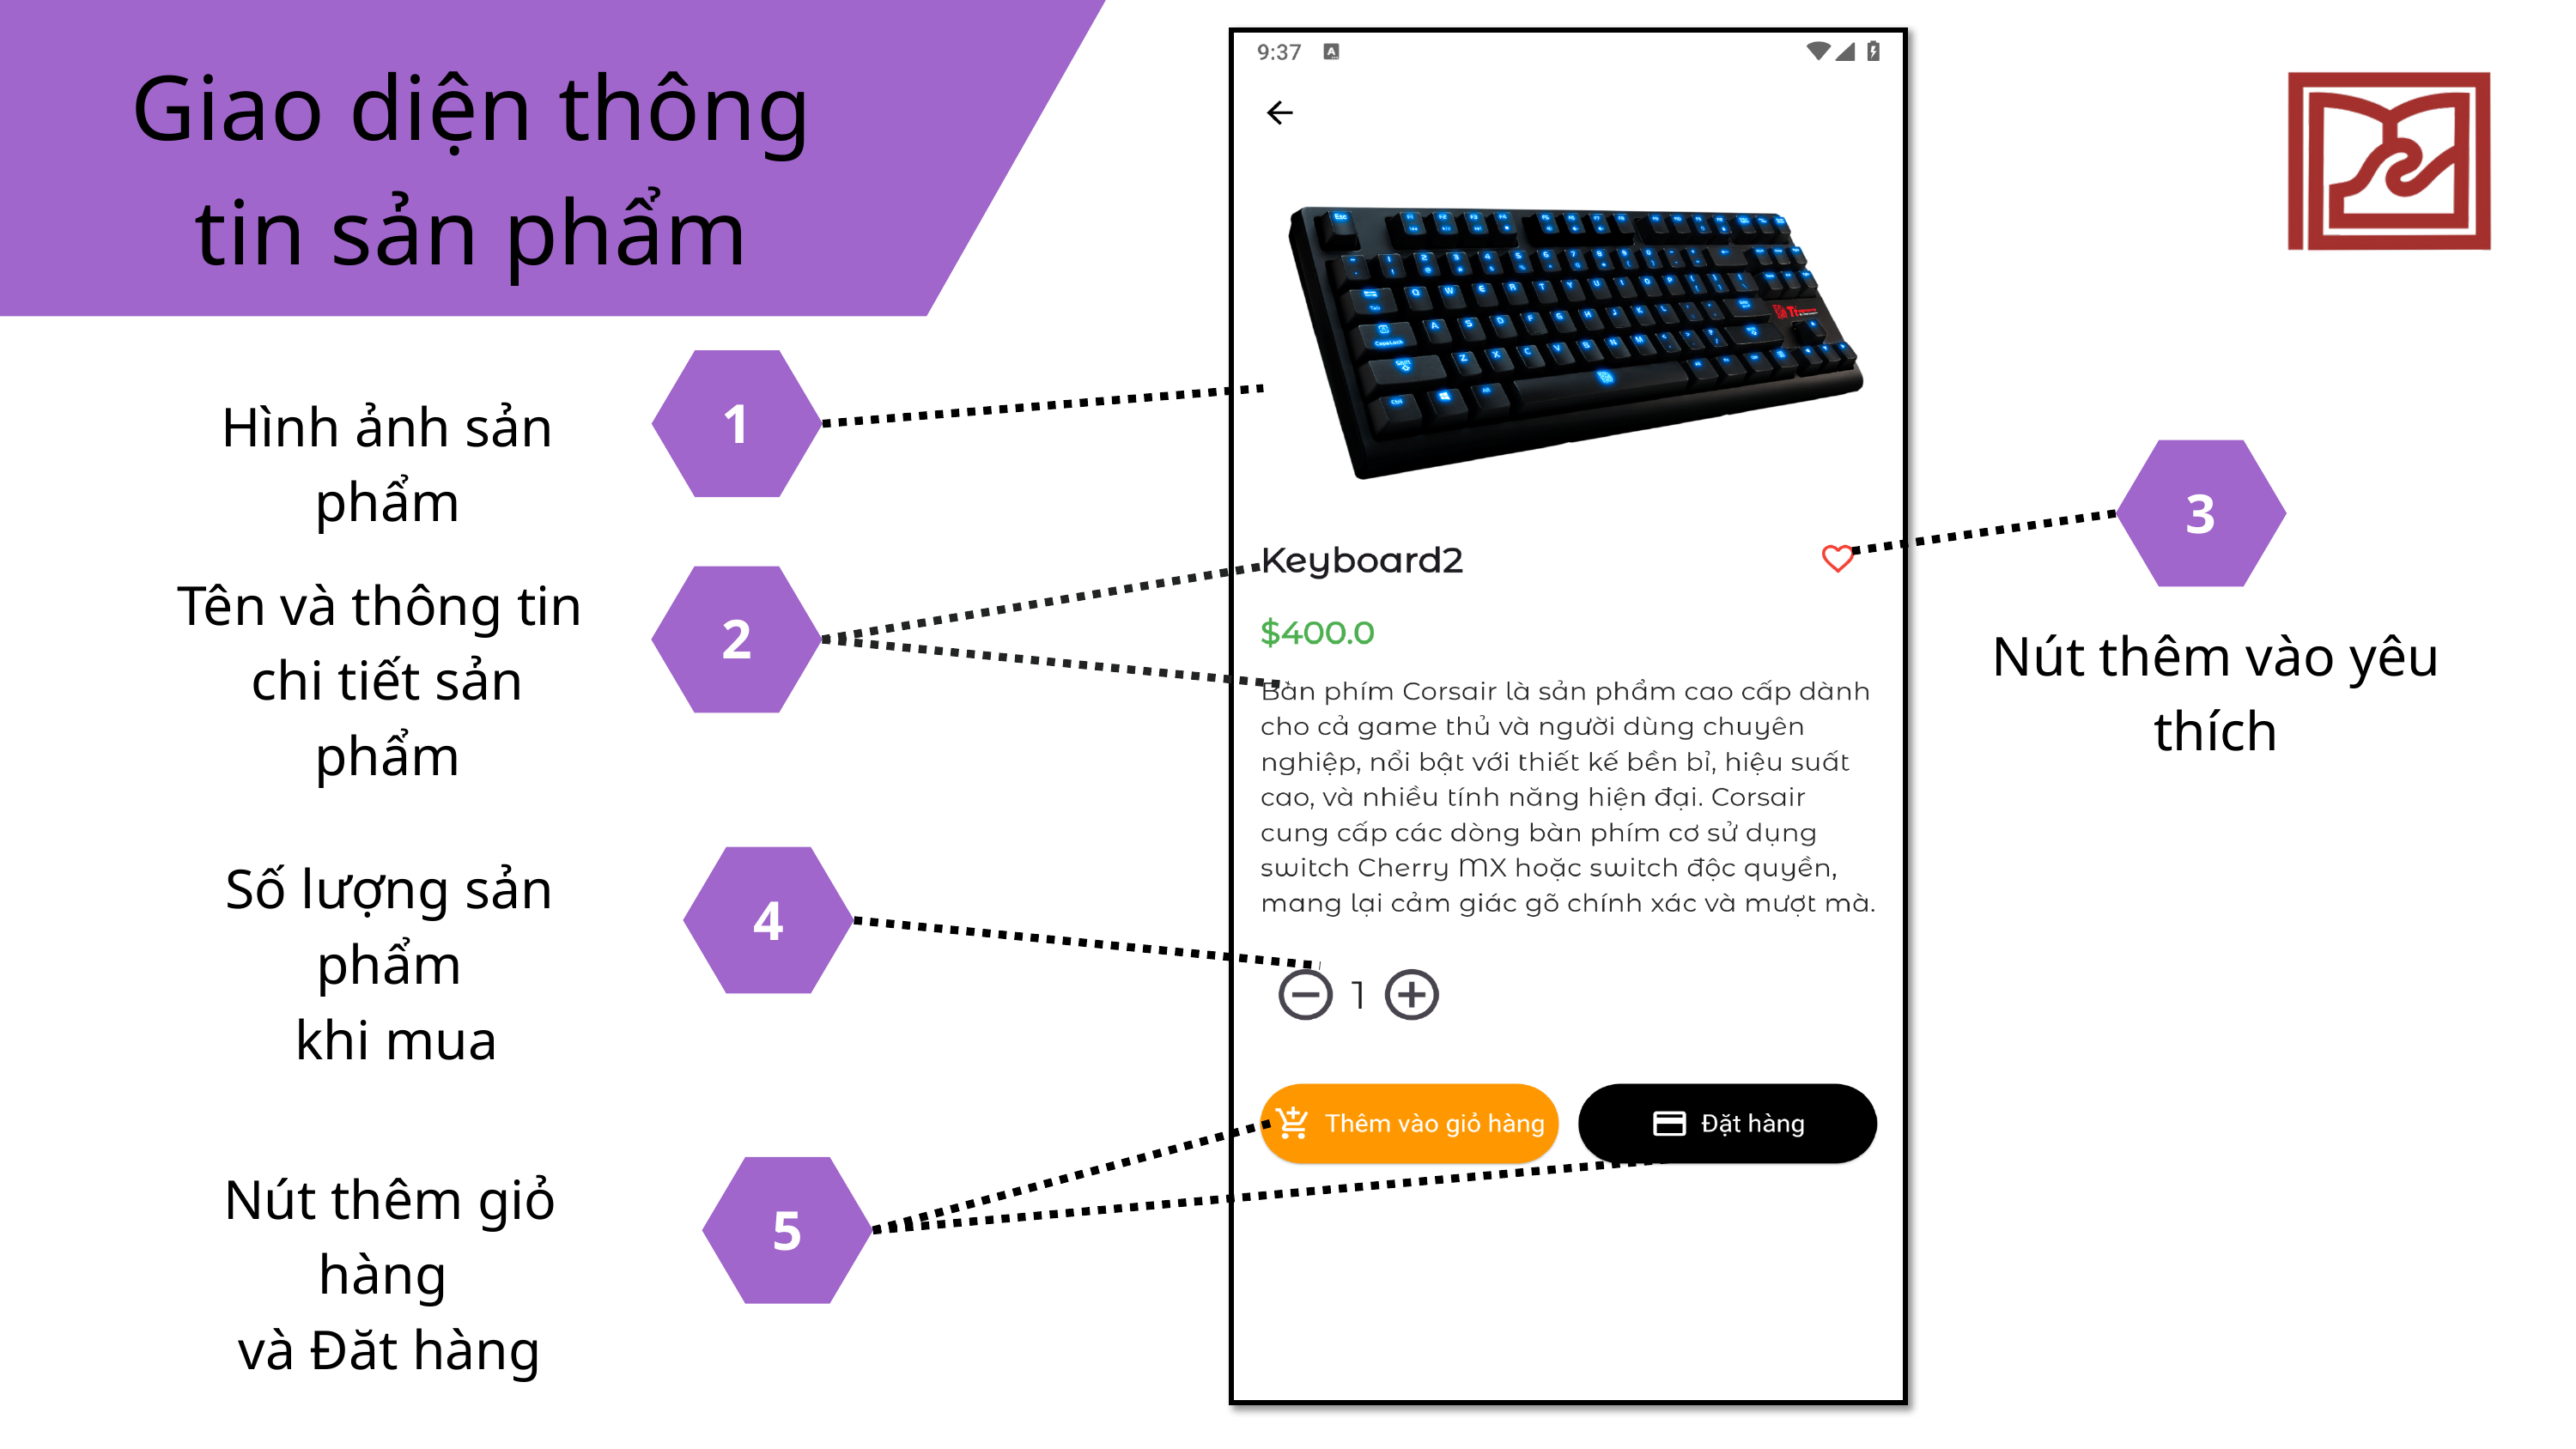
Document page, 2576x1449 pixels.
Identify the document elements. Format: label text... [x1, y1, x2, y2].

text_box Hình ảnh sản phẩm [175, 382, 600, 533]
text_box Nút thêm giỏ hàng và Đăt hàng [176, 1155, 605, 1380]
text_box Tên và thông tin chi tiết sản phẩm [175, 561, 600, 786]
text_box Nút thêm vào yêu thích [1959, 611, 2475, 762]
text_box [0, 0, 1107, 317]
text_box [2115, 440, 2287, 587]
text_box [651, 349, 823, 498]
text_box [683, 846, 854, 994]
text_box Số lượng sản phẩm khi mua [175, 844, 605, 1070]
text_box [702, 1156, 874, 1304]
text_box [651, 566, 823, 713]
picture [1233, 32, 1904, 1401]
text_box [2287, 70, 2493, 254]
